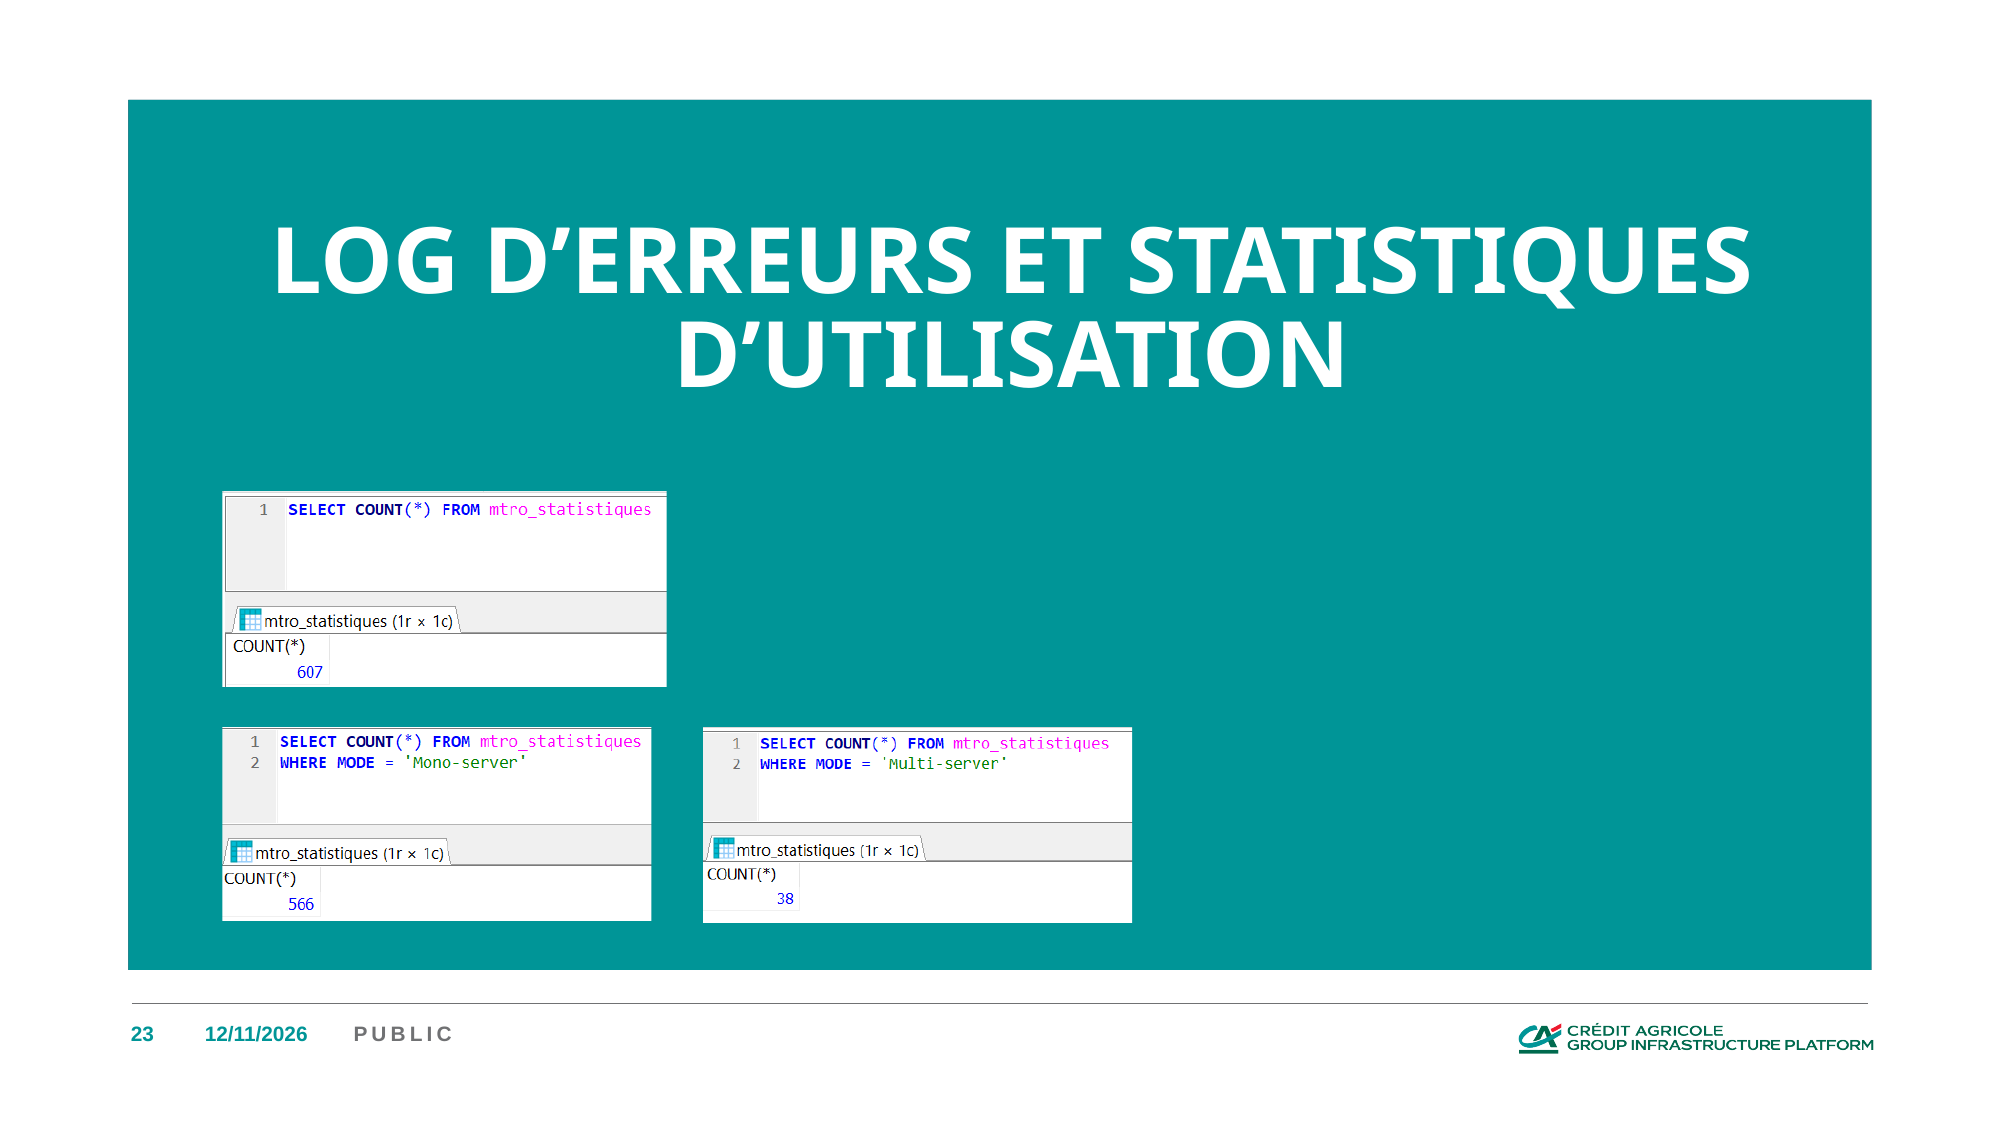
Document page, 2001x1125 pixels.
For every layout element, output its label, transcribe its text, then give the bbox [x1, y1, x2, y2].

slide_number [205, 1012, 323, 1055]
picture [222, 727, 652, 921]
picture [222, 491, 667, 687]
picture [703, 727, 1133, 923]
slide_number 23 [115, 1012, 205, 1055]
title log d’erreurs et Statistiques d’utilisation [169, 174, 1855, 414]
picture [1491, 998, 1901, 1081]
